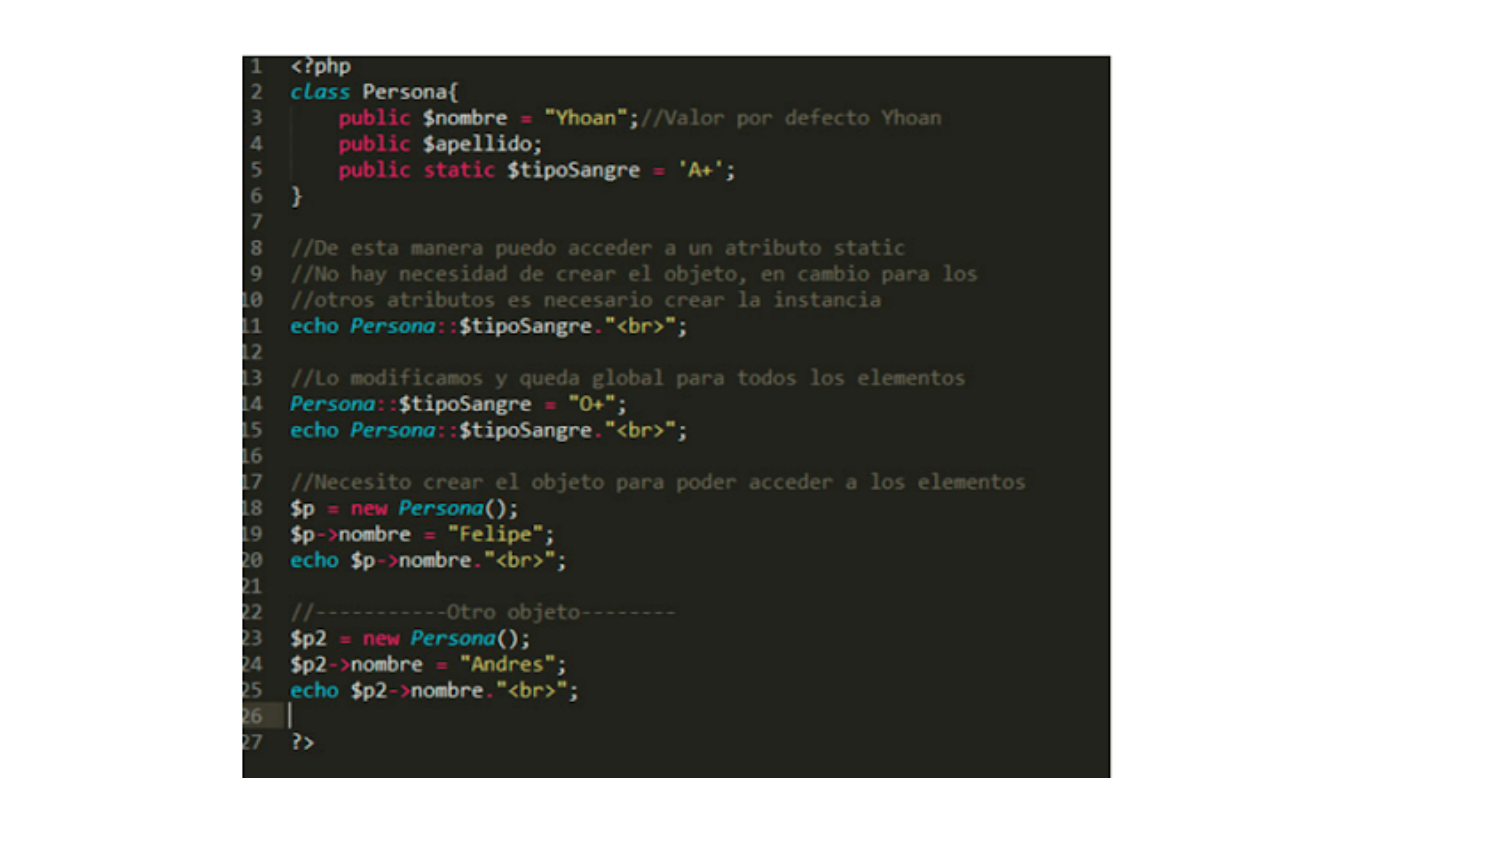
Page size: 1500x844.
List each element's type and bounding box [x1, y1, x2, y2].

picture [241, 47, 1115, 778]
